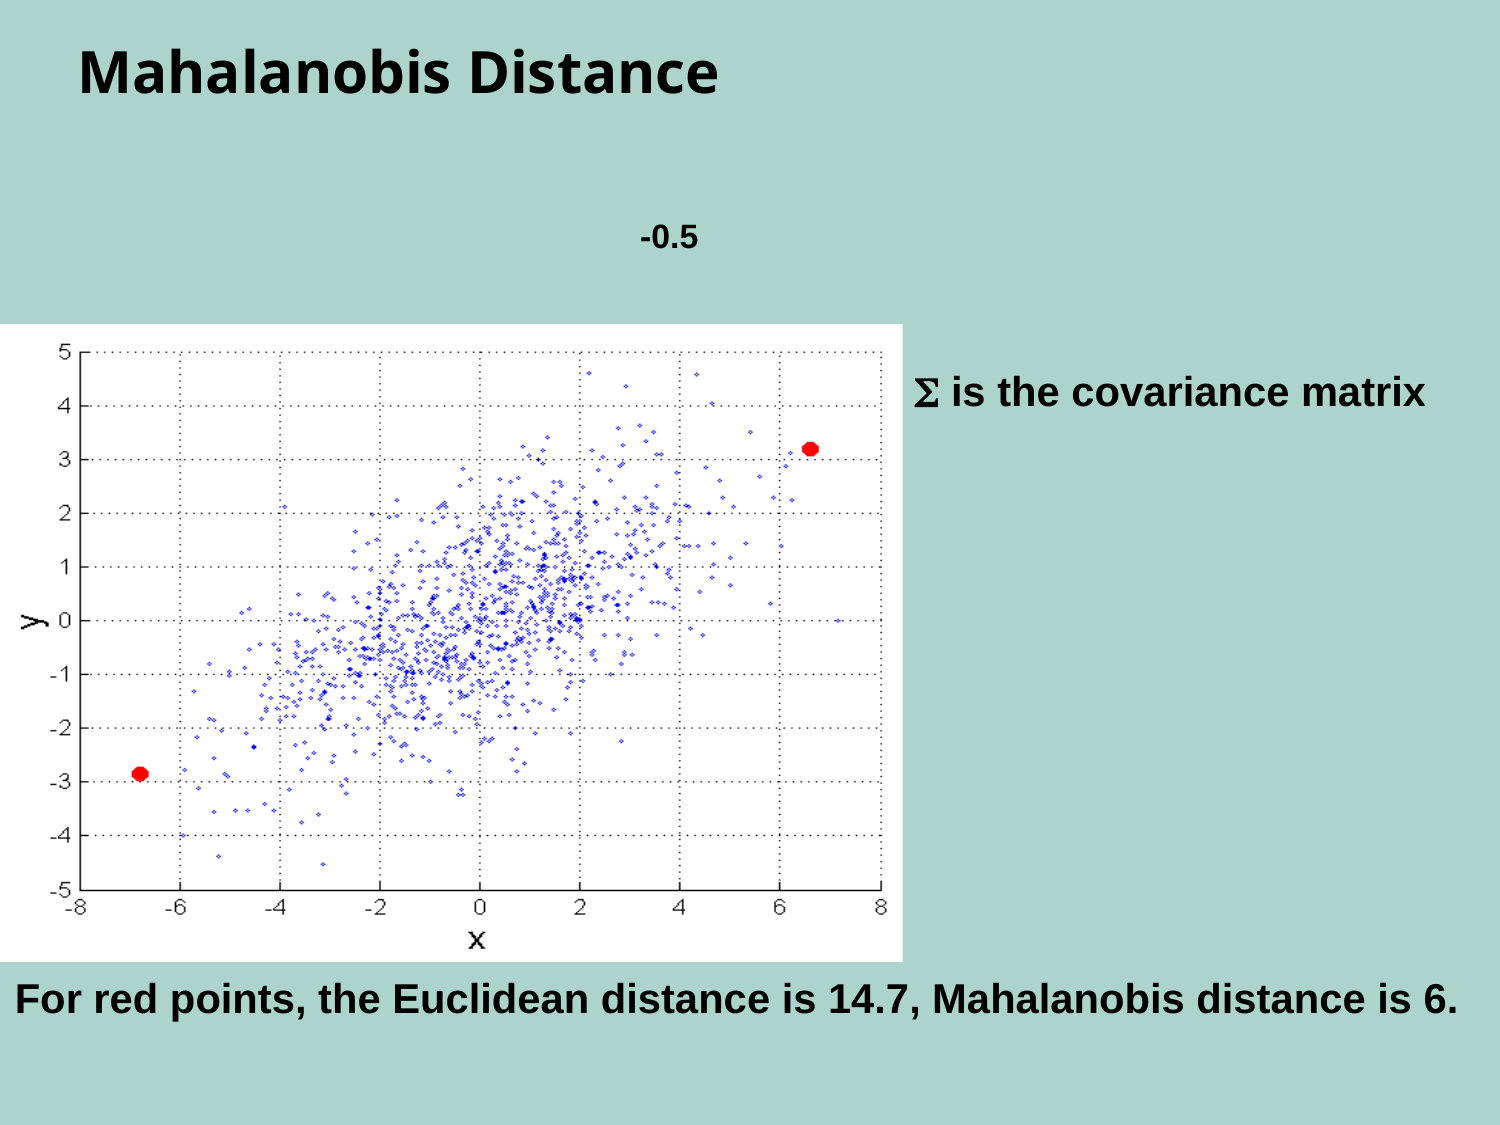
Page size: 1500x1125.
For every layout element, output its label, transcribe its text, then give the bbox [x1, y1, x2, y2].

title Mahalanobis Distance [62, 24, 1421, 113]
text_box For red points, the Euclidean distance is 14.7, Mahalanobis distance is 6. [0, 964, 1500, 1030]
text_box  is the covariance matrix [907, 357, 1450, 423]
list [0, 324, 903, 962]
